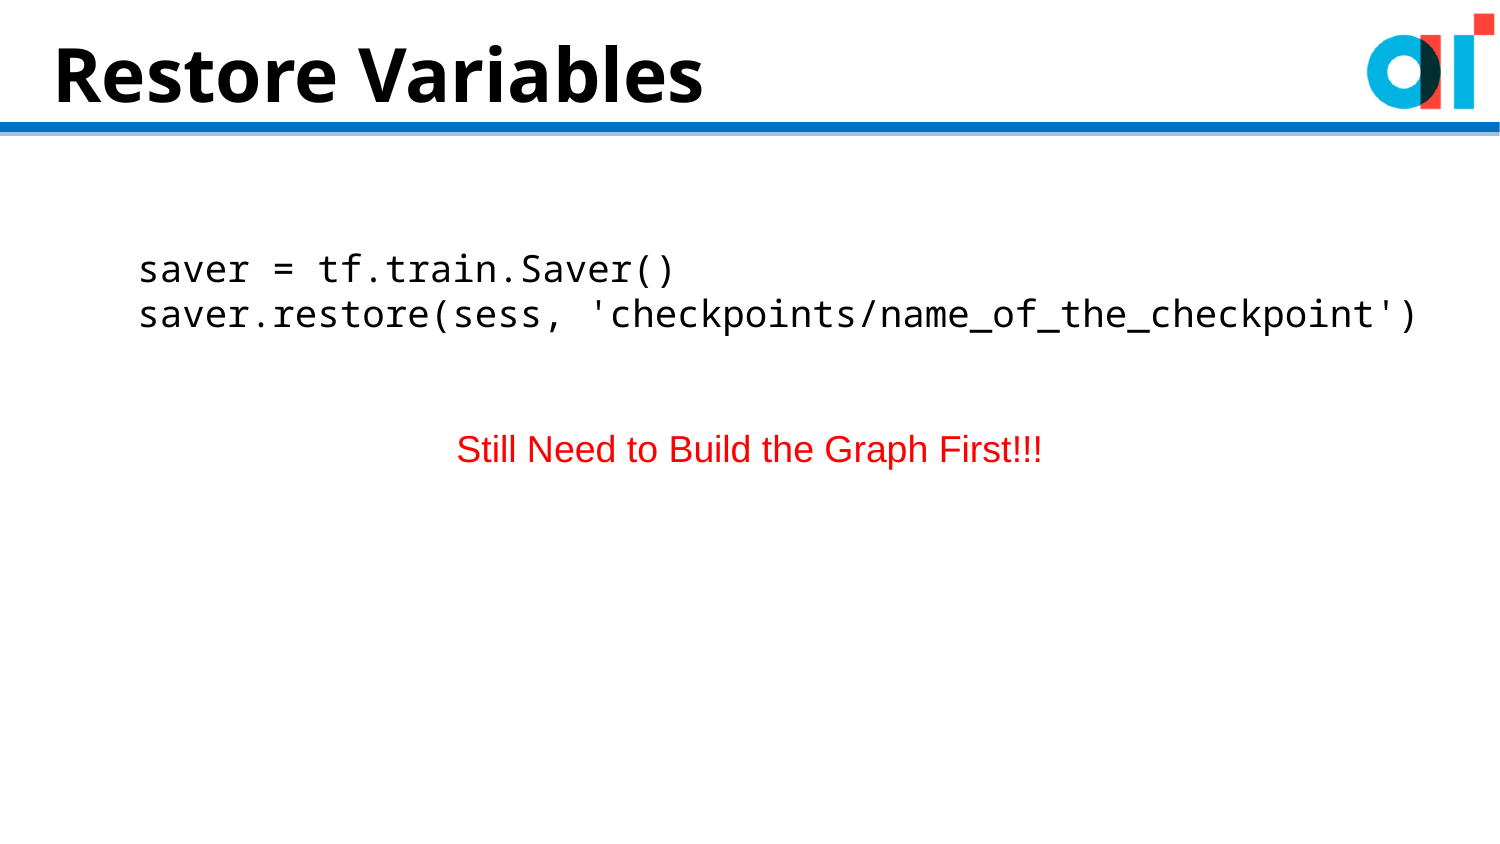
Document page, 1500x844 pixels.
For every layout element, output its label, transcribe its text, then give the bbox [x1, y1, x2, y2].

picture [1355, 0, 1500, 121]
title Restore Variables [41, 21, 1439, 125]
list saver = tf.train.Saver() saver.restore(sess, 'checkpoints/name_of_the_checkpoint') Still Need to Build the Graph First!!! [51, 189, 1449, 750]
